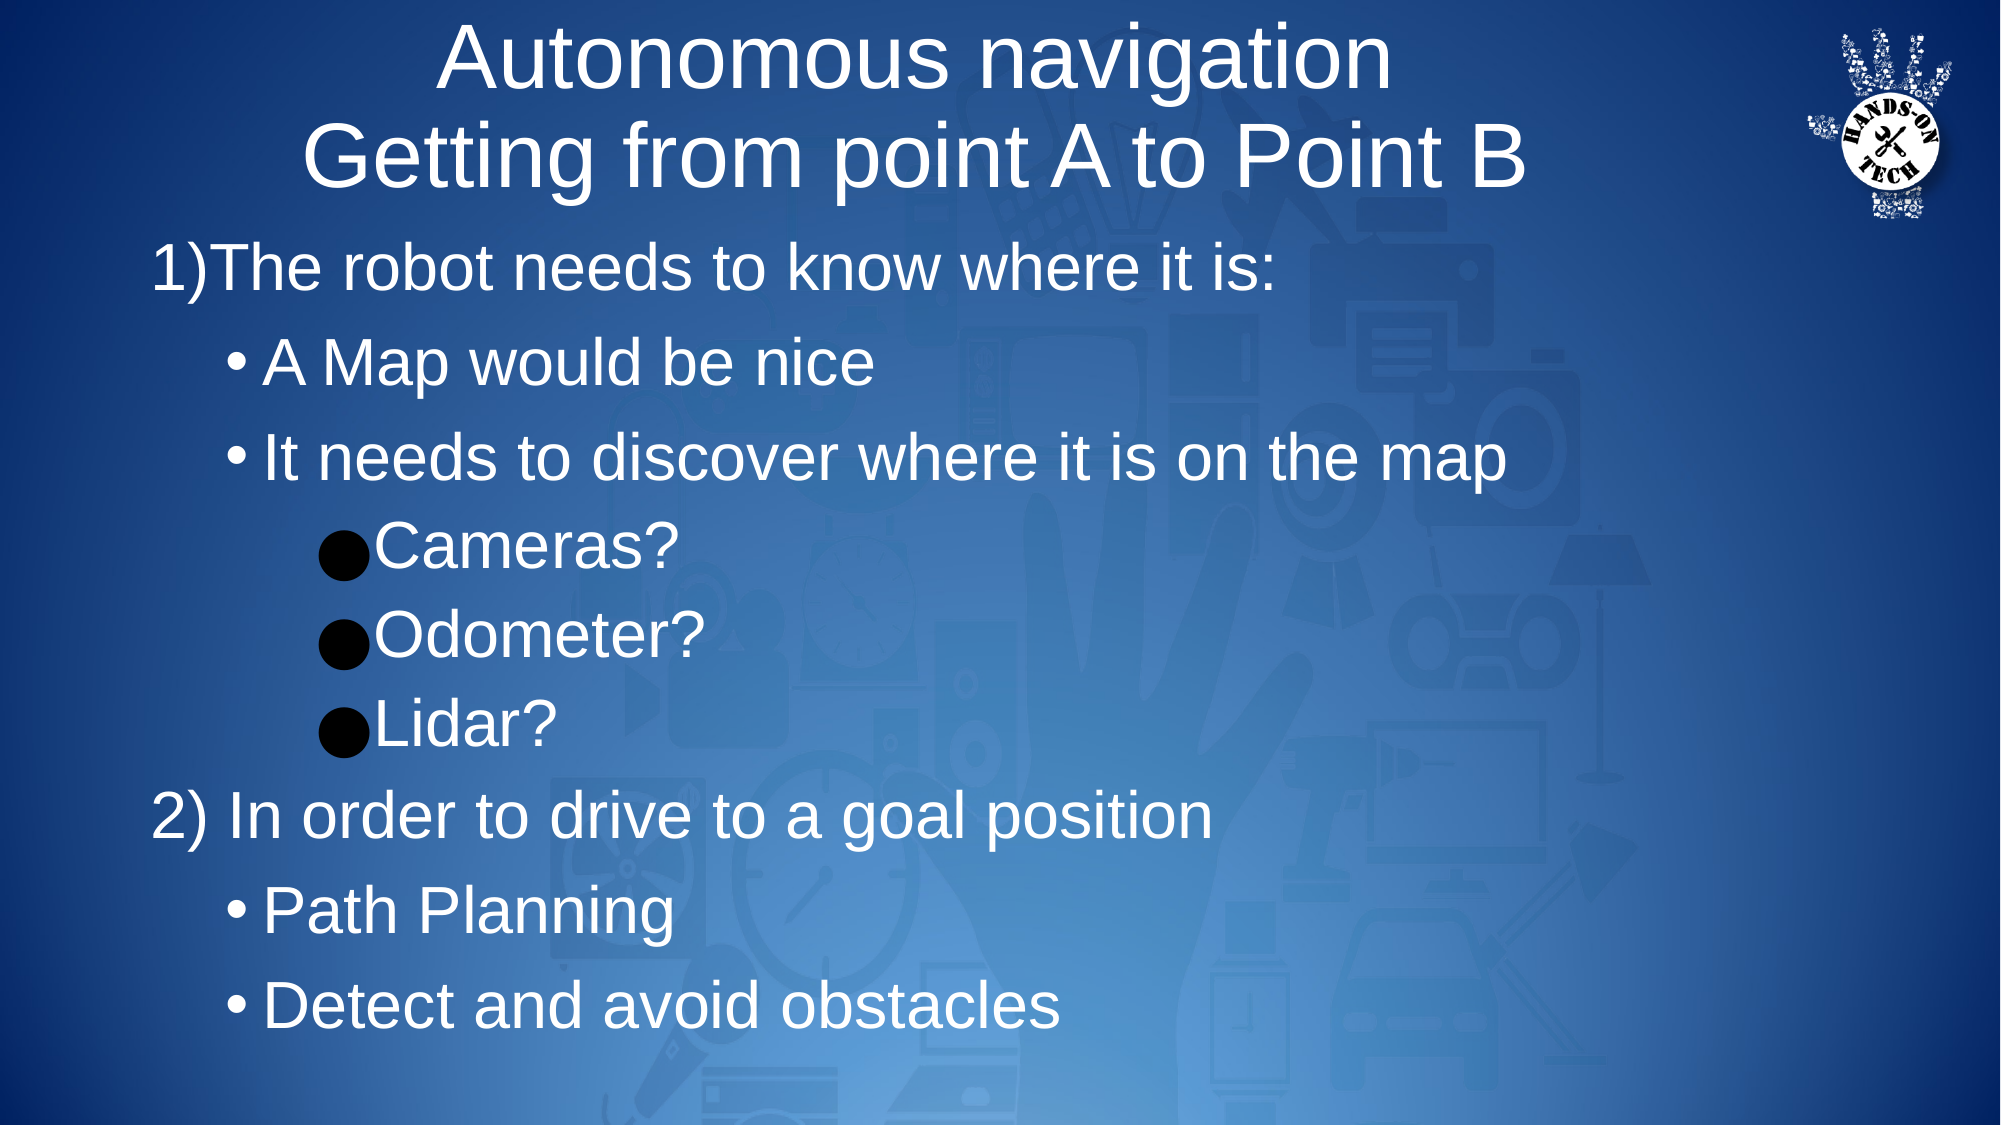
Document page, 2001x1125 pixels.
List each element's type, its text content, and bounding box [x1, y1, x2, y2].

text_box The robot needs to know where it is: A Map would be nice It needs to discover where it is on the map Cameras? Odometer? Lidar? In order to drive to a goal position Path Planning Detect and avoid obstacles [134, 225, 1770, 1081]
text_box Autonomous navigation Getting from point A to Point B [5, 0, 1828, 218]
picture [0, 0, 2001, 1125]
